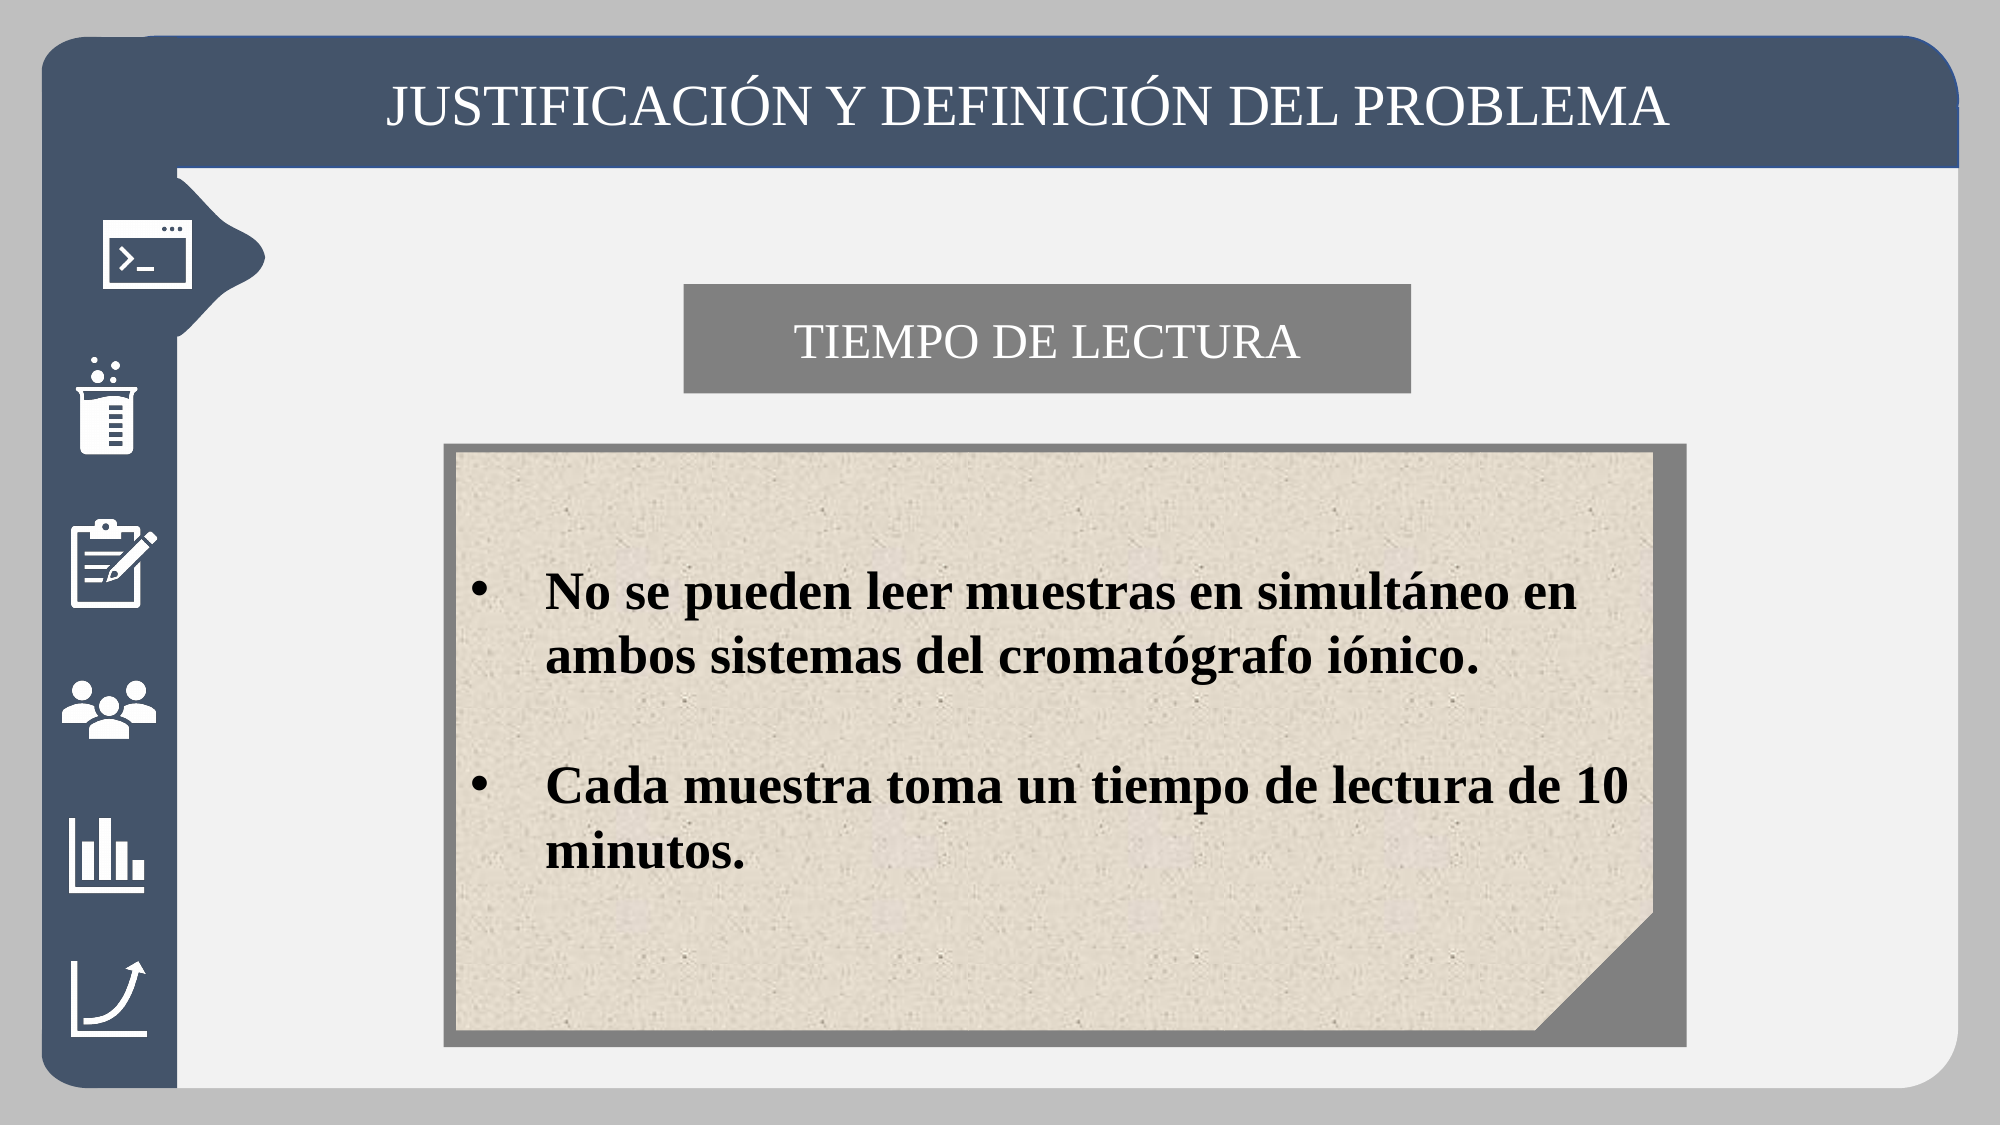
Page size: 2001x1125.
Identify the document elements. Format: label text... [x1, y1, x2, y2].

text_box TIEMPO DE LECTURA [683, 283, 1412, 394]
picture [55, 945, 163, 1053]
picture [94, 201, 201, 308]
picture [53, 802, 160, 909]
text_box [175, 178, 266, 337]
picture [53, 352, 160, 460]
text_box [40, 35, 179, 1090]
text_box No se pueden leer muestras en simultáneo en ambos sistemas del cromatógrafo iónico. Cada muestra toma un tiempo de lectura de 10 minutos. [455, 451, 1657, 1032]
picture [55, 510, 163, 617]
text_box [442, 443, 1688, 1048]
text_box [179, 169, 1960, 1090]
picture [55, 656, 163, 763]
text_box JUSTIFICACIÓN Y DEFINICIÓN DEL PROBLEMA [179, 35, 1960, 169]
